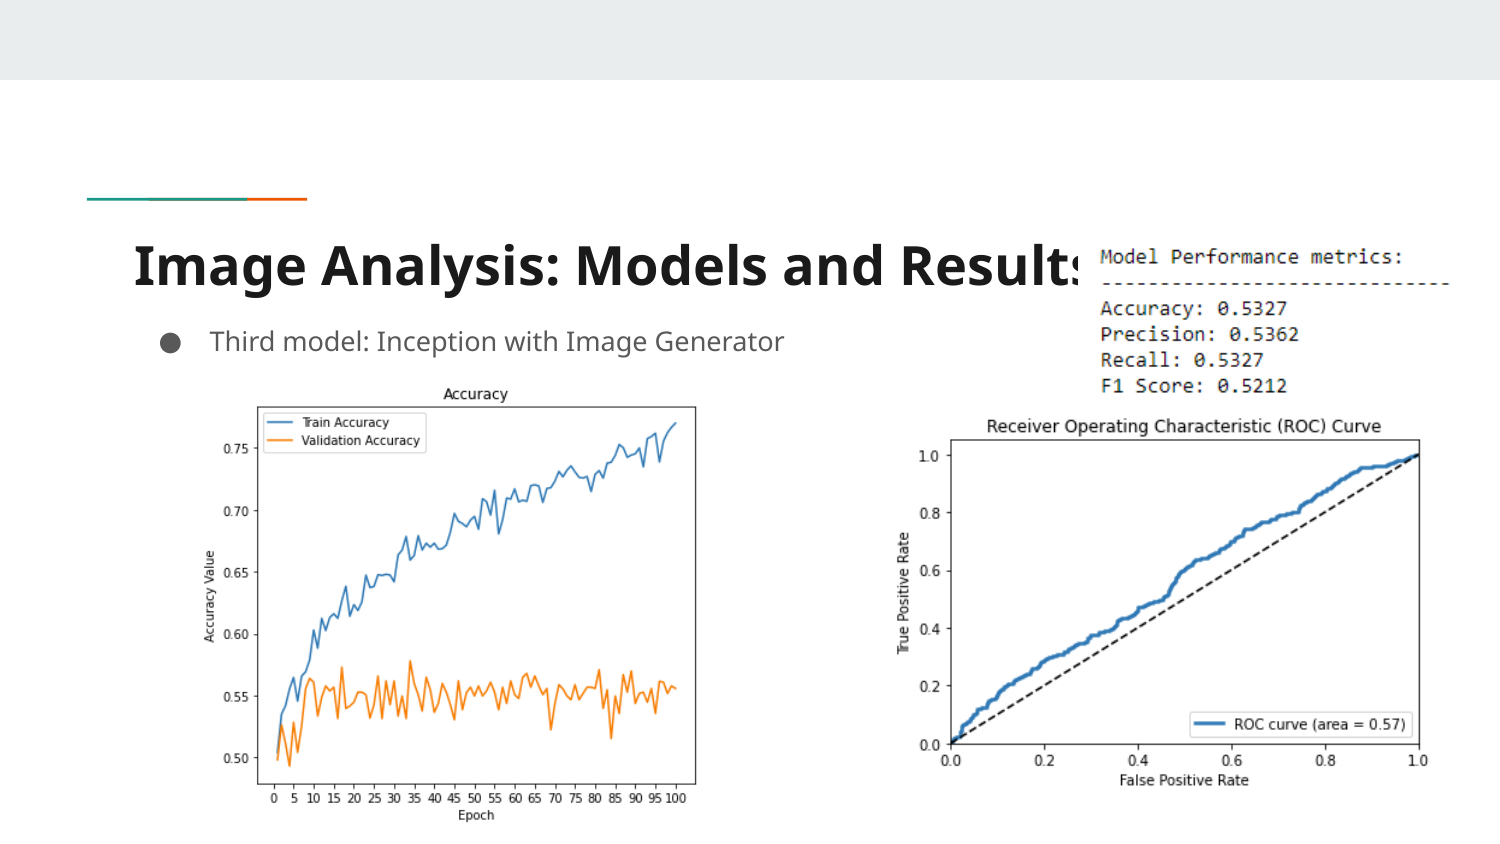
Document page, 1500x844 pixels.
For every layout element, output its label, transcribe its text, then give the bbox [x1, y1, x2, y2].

title Image Analysis: Models and Results [119, 216, 1381, 304]
picture [875, 244, 1465, 802]
picture [197, 368, 736, 827]
list Third model: Inception with Image Generator [119, 304, 1073, 676]
